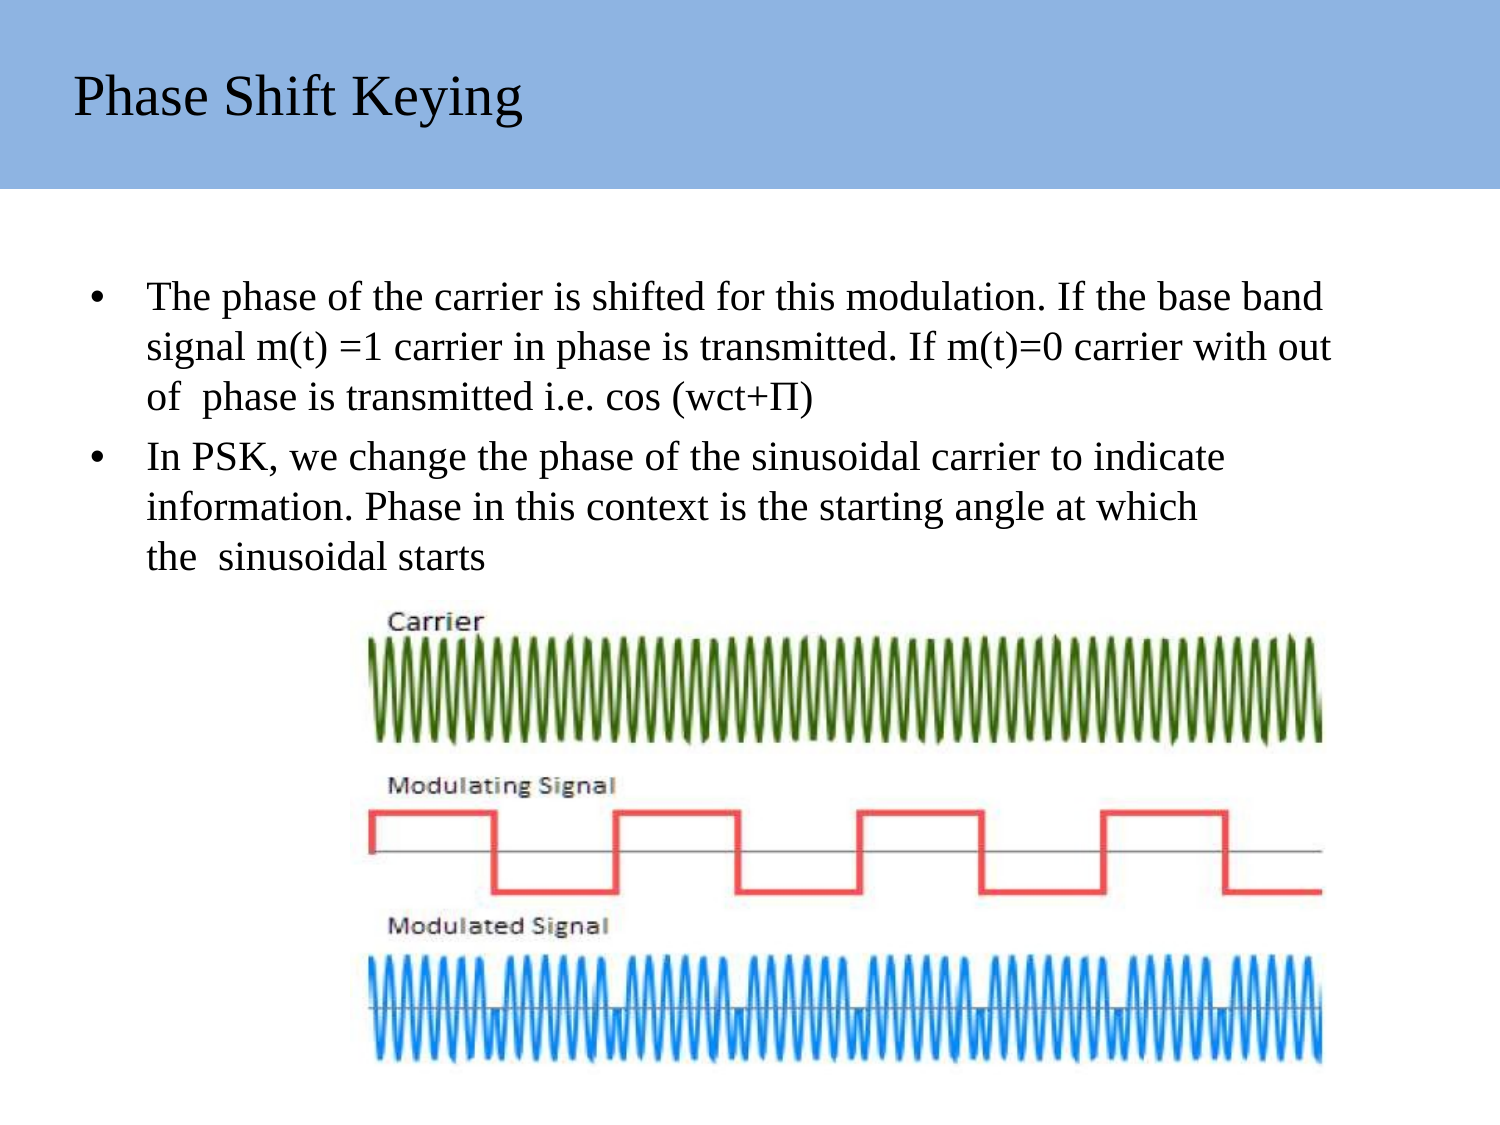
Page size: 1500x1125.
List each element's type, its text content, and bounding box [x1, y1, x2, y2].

text_box [350, 600, 1327, 1075]
text_box • The phase of the carrier is shifted for this modulation. If the base band signal m(t) =1 carrier in phase is transmitted. If m(t)=0 carrier with out of phase is transmitted i.e. cos (wct+П) • In PSK, we change the phase of the sinusoidal carrier to indicate information. Phase in this context is the starting angle at which the sinusoidal starts [87, 266, 1373, 579]
text_box [0, 0, 1500, 189]
title Phase Shift Keying [71, 55, 526, 246]
